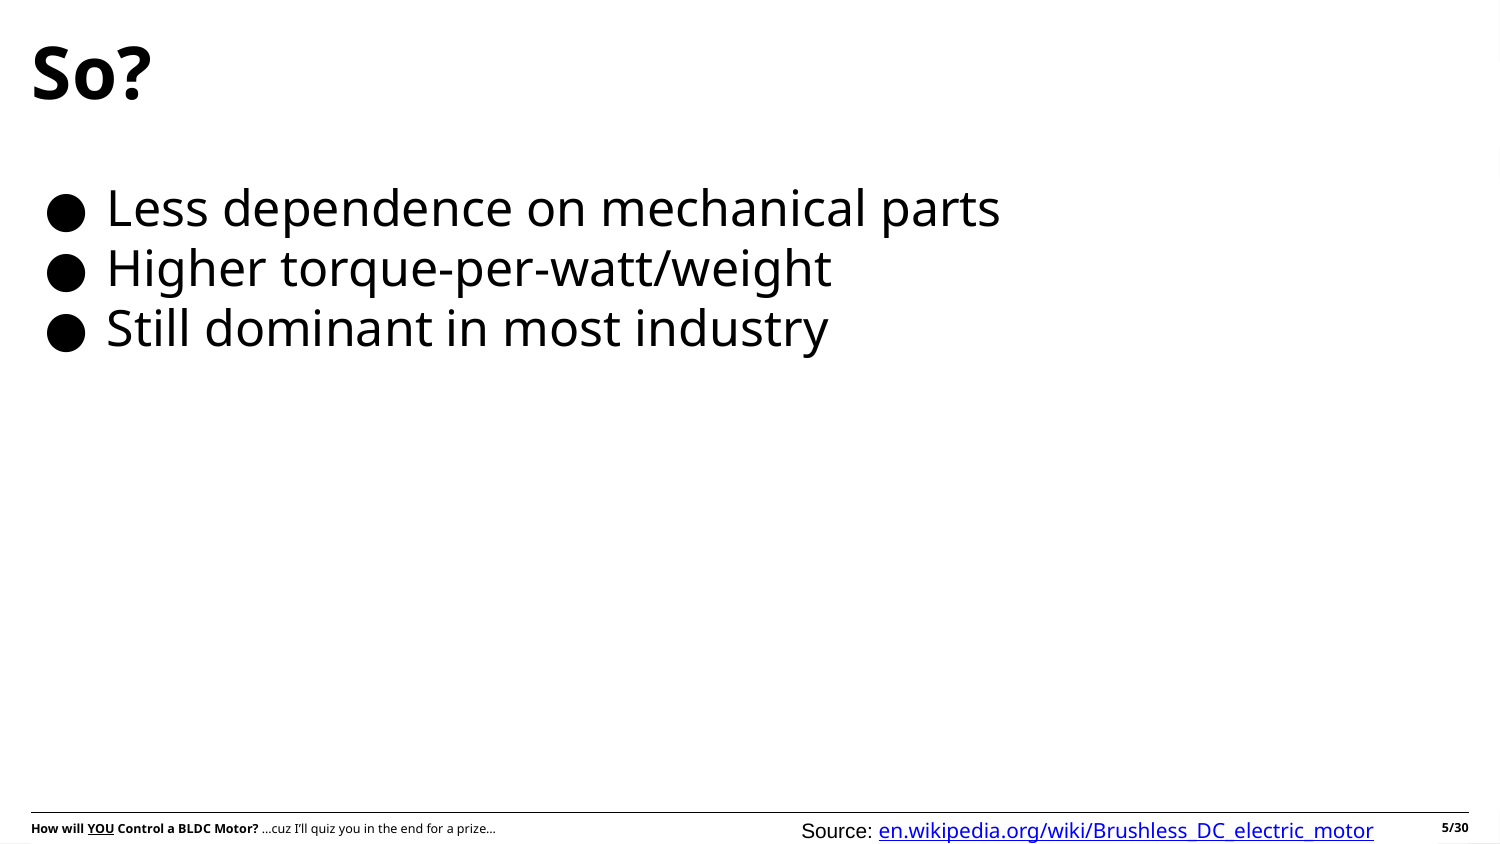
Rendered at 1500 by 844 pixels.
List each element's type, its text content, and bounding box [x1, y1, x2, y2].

title So? [24, 12, 1446, 129]
text_box Source: en.wikipedia.org/wiki/Brushless_DC_electric_motor [786, 802, 1430, 844]
slide_number 5/30 [1430, 812, 1469, 844]
list Less dependence on mechanical parts Higher torque-per-watt/weight Still dominant in most industry [24, 169, 1463, 773]
